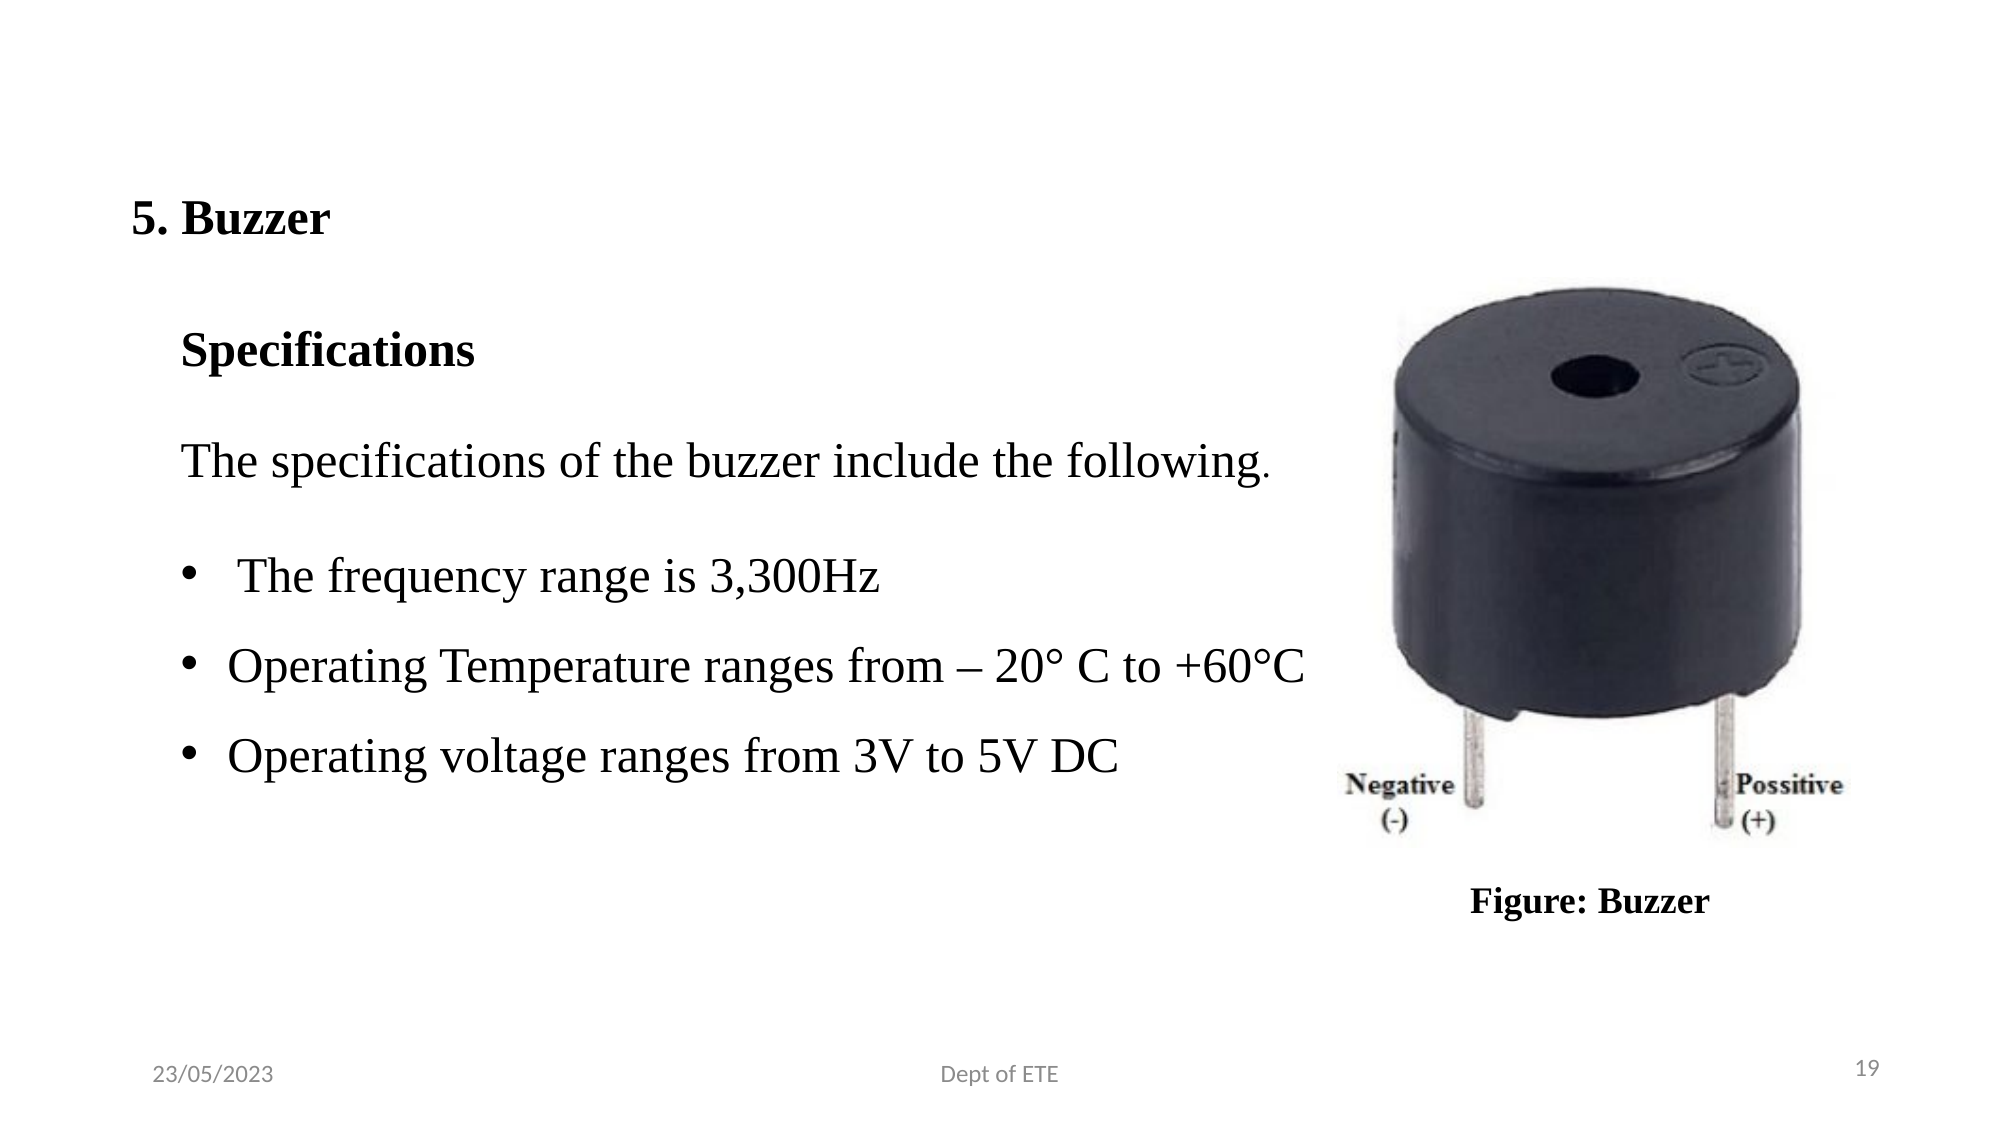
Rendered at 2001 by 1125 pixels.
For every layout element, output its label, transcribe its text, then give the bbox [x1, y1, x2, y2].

picture [1337, 277, 1851, 848]
text_box The specifications of the buzzer include the following. The frequency range is 3,300Hz Operating Temperature ranges from – 20° C to +60°C Operating voltage ranges from 3V to 5V DC [165, 389, 1324, 790]
text_box 5. Buzzer [116, 147, 1117, 253]
text_box Specifications [165, 279, 1167, 384]
footer Dept of ETE [662, 1042, 1338, 1103]
slide_number 19 [1444, 1036, 1895, 1097]
text_box Figure: Buzzer [1455, 868, 1733, 974]
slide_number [137, 1042, 588, 1103]
